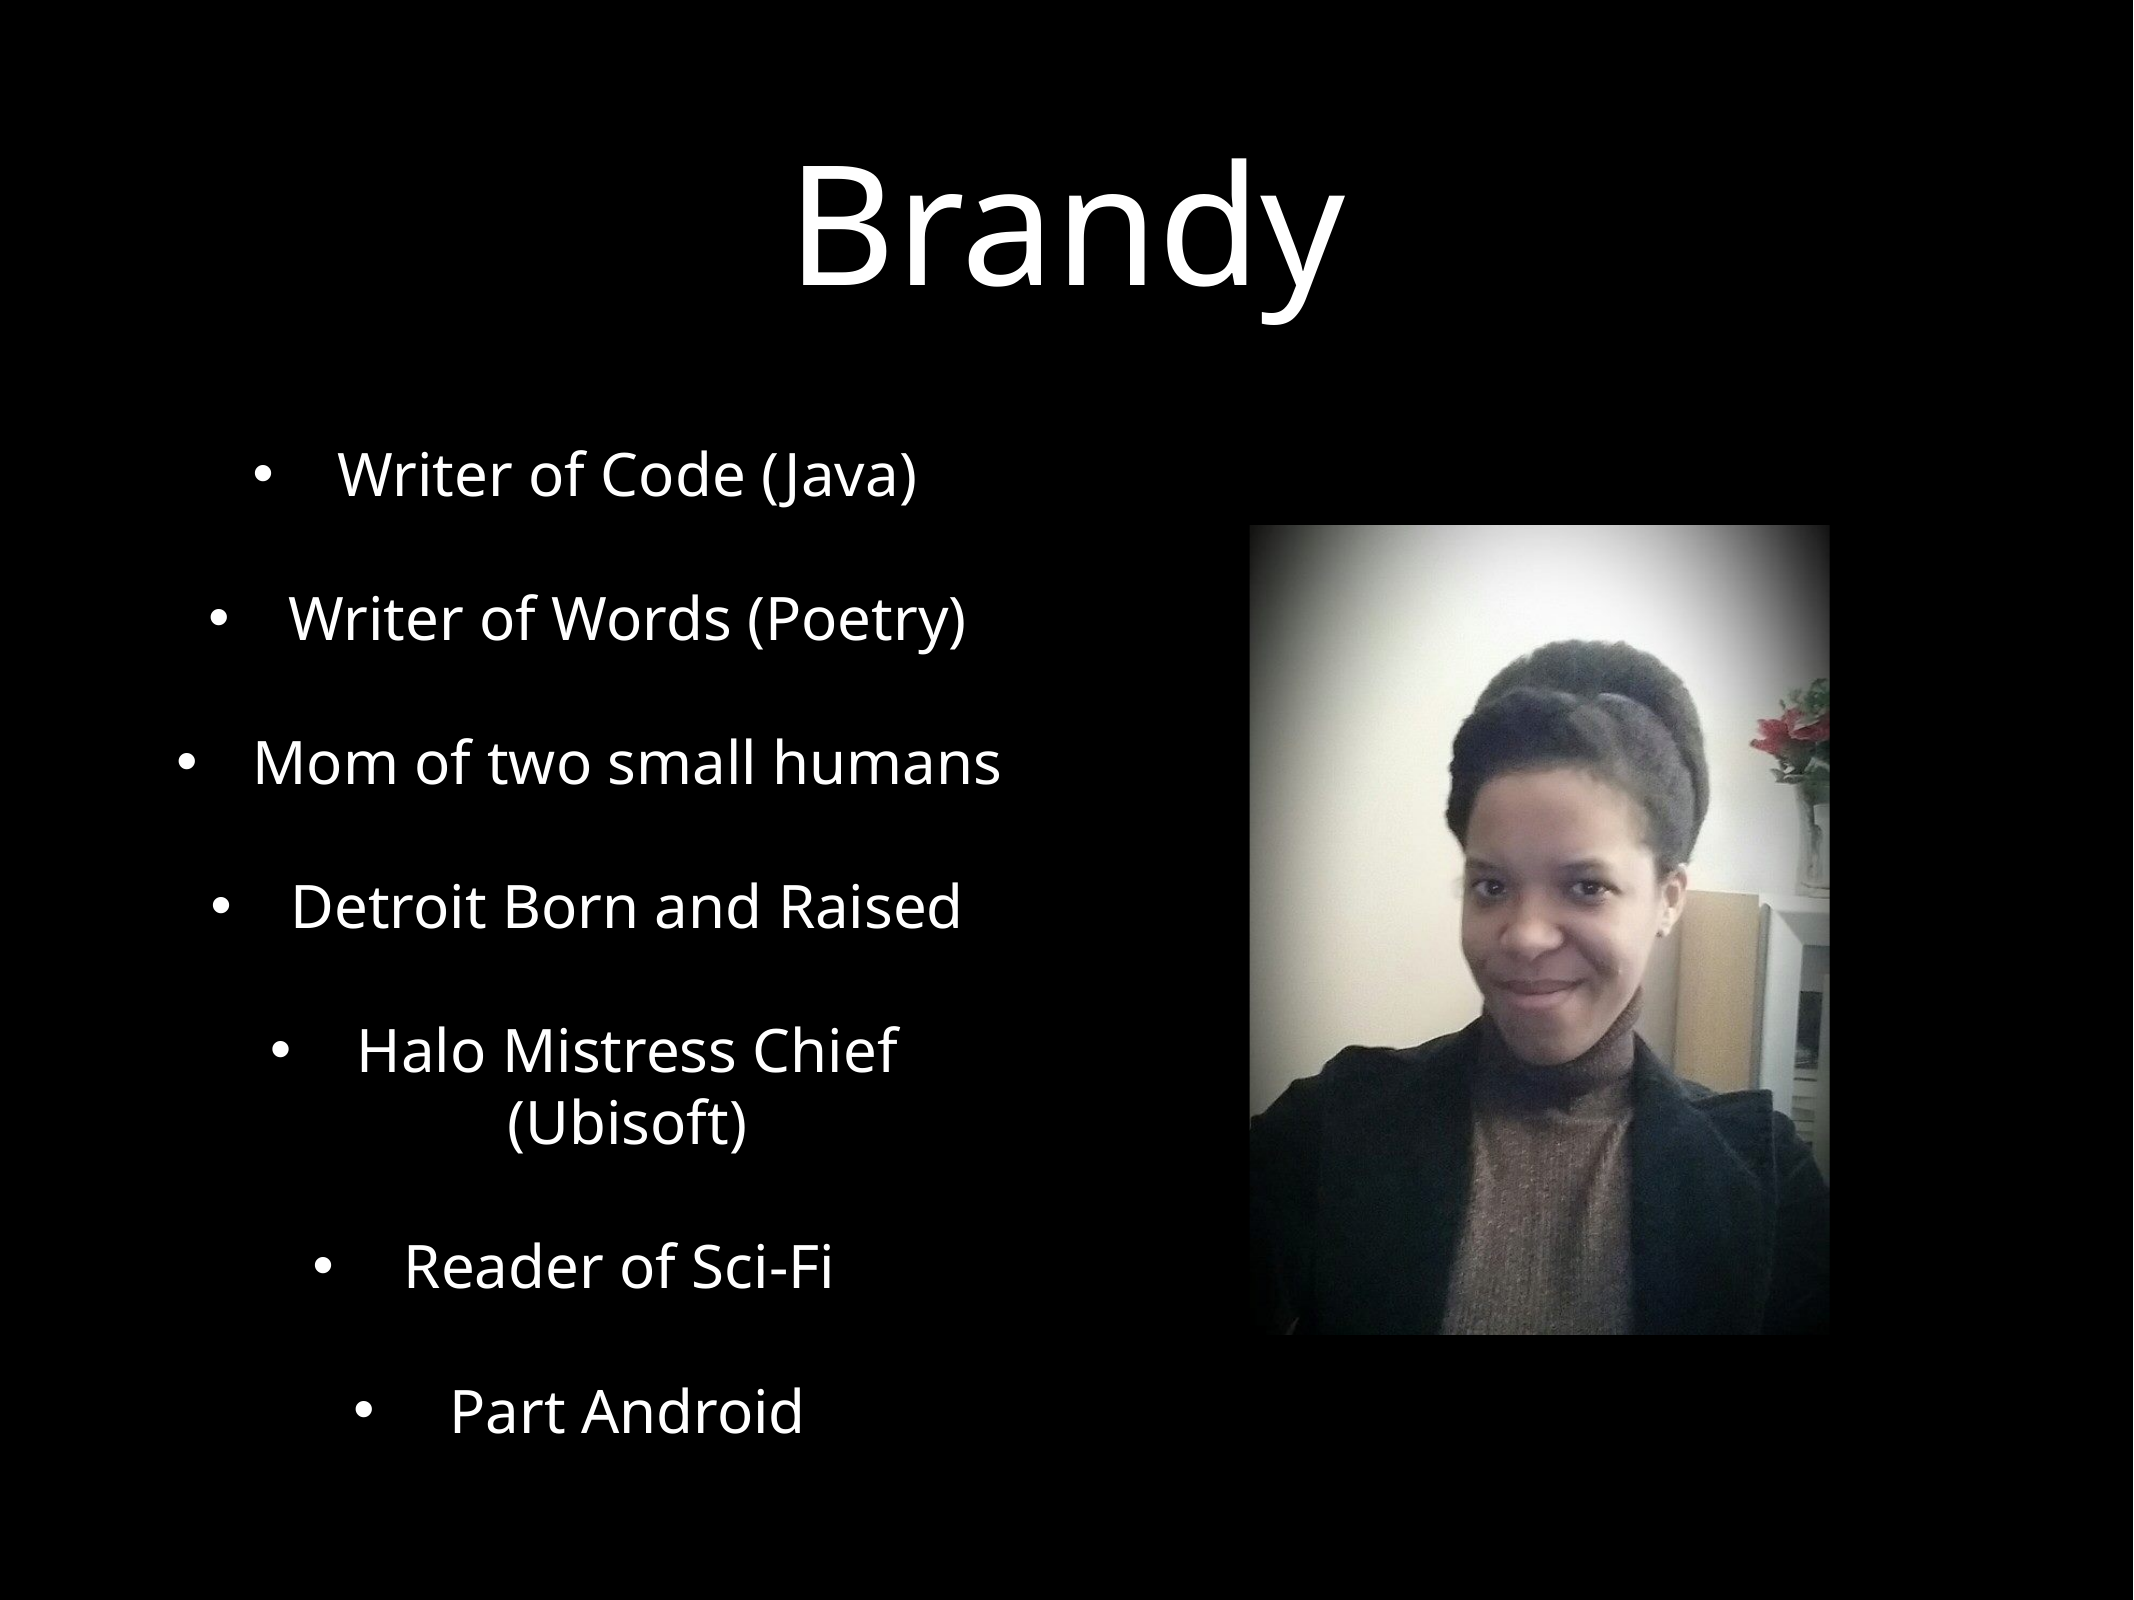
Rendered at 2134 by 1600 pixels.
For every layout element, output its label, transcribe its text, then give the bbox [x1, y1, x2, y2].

picture [1249, 524, 1830, 1336]
text_box Writer of Code (Java) Writer of Words (Poetry) Mom of two small humans Detroit Born and Raised Halo Mistress Chief (Ubisoft) Reader of Sci-Fi Part Android [156, 425, 1032, 1457]
text_box Brandy [156, 41, 1978, 396]
